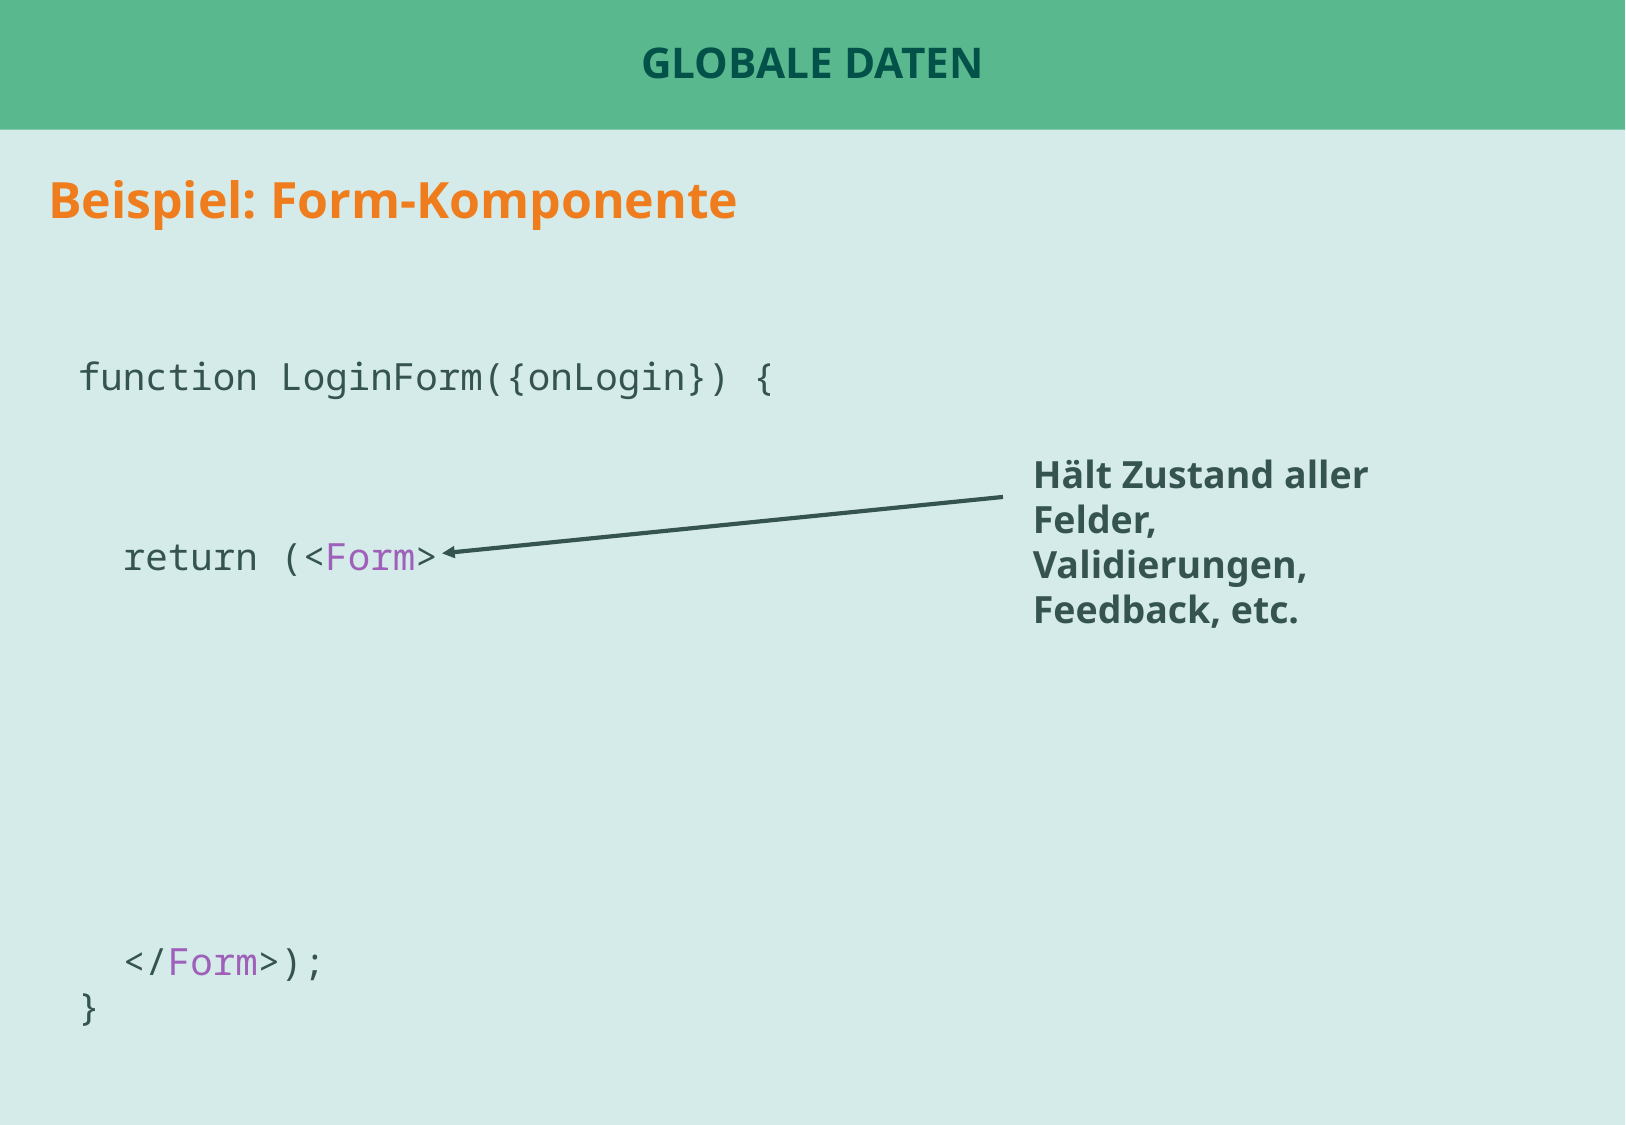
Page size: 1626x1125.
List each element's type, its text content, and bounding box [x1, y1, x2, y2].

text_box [442, 496, 1003, 554]
list Beispiel: Form-Komponente [33, 168, 1592, 1043]
title Globale Daten [0, 0, 1625, 130]
text_box function LoginForm({onLogin}) { return (<Form> </Form>); } [63, 345, 1625, 1081]
text_box Hält Zustand aller Felder, Validierungen, Feedback, etc. [1018, 443, 1501, 639]
